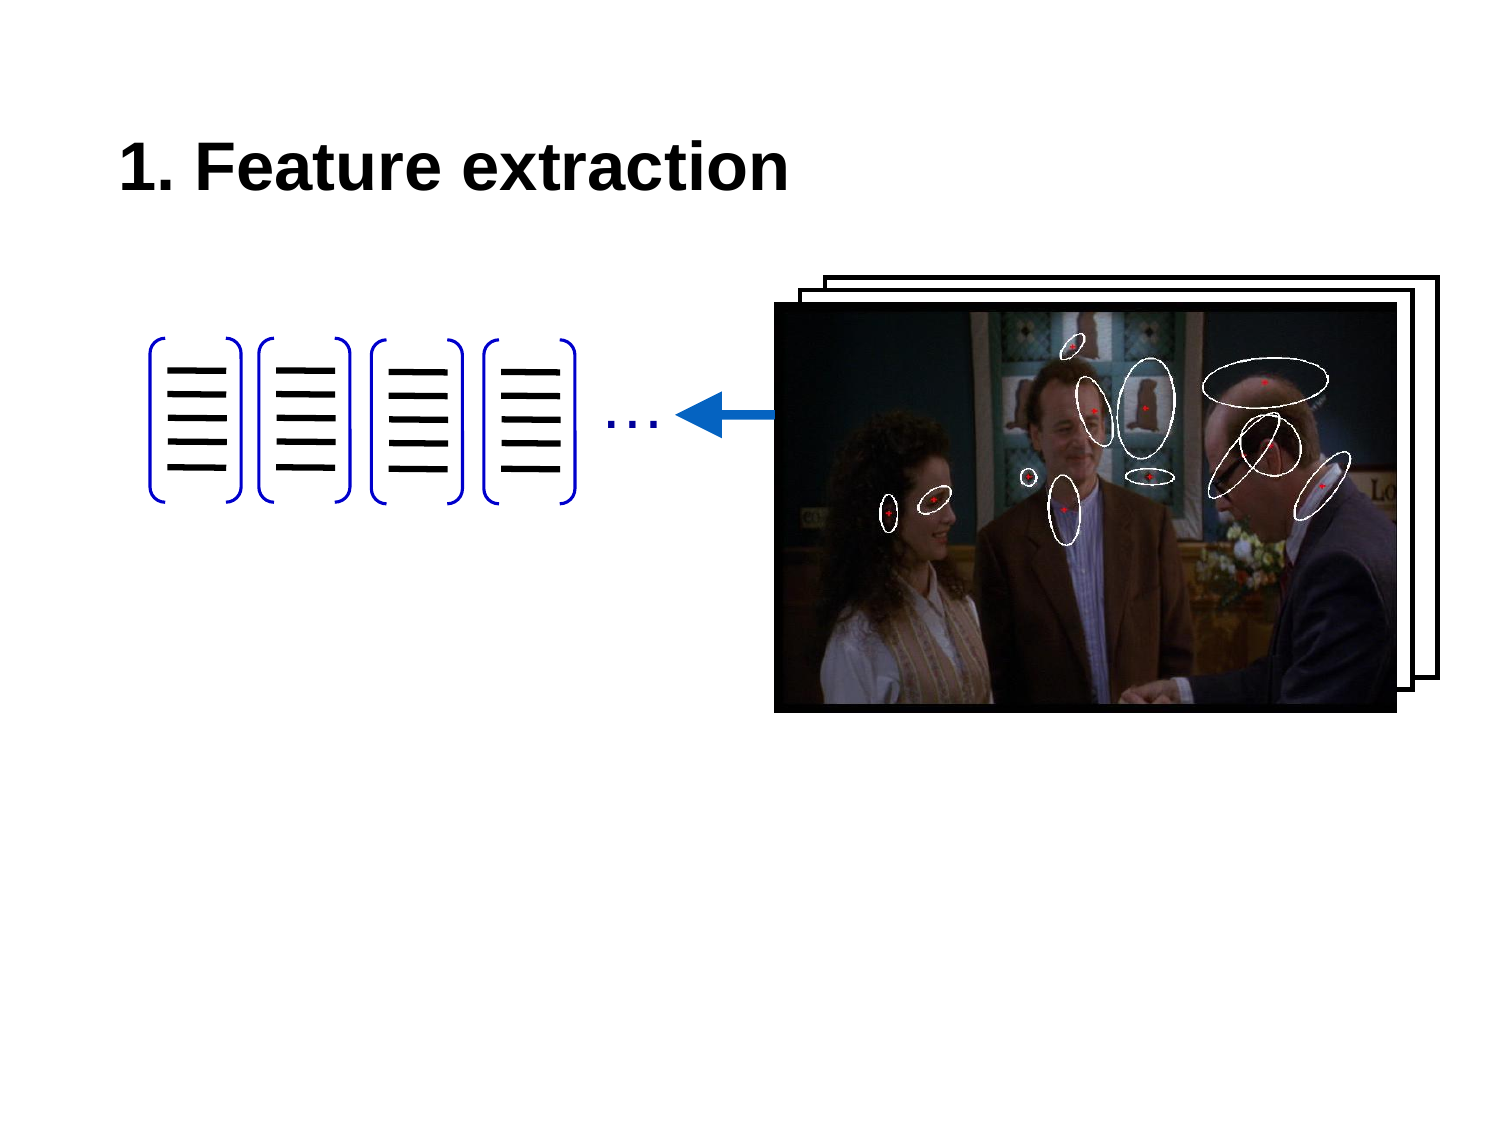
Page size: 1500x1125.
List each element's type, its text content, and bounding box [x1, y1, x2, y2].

picture [774, 302, 1397, 713]
text_box [824, 277, 1438, 678]
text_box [149, 338, 242, 503]
title 1. Feature extraction [103, 59, 1397, 278]
text_box [799, 289, 1413, 690]
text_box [258, 338, 682, 504]
text_box [682, 404, 774, 426]
